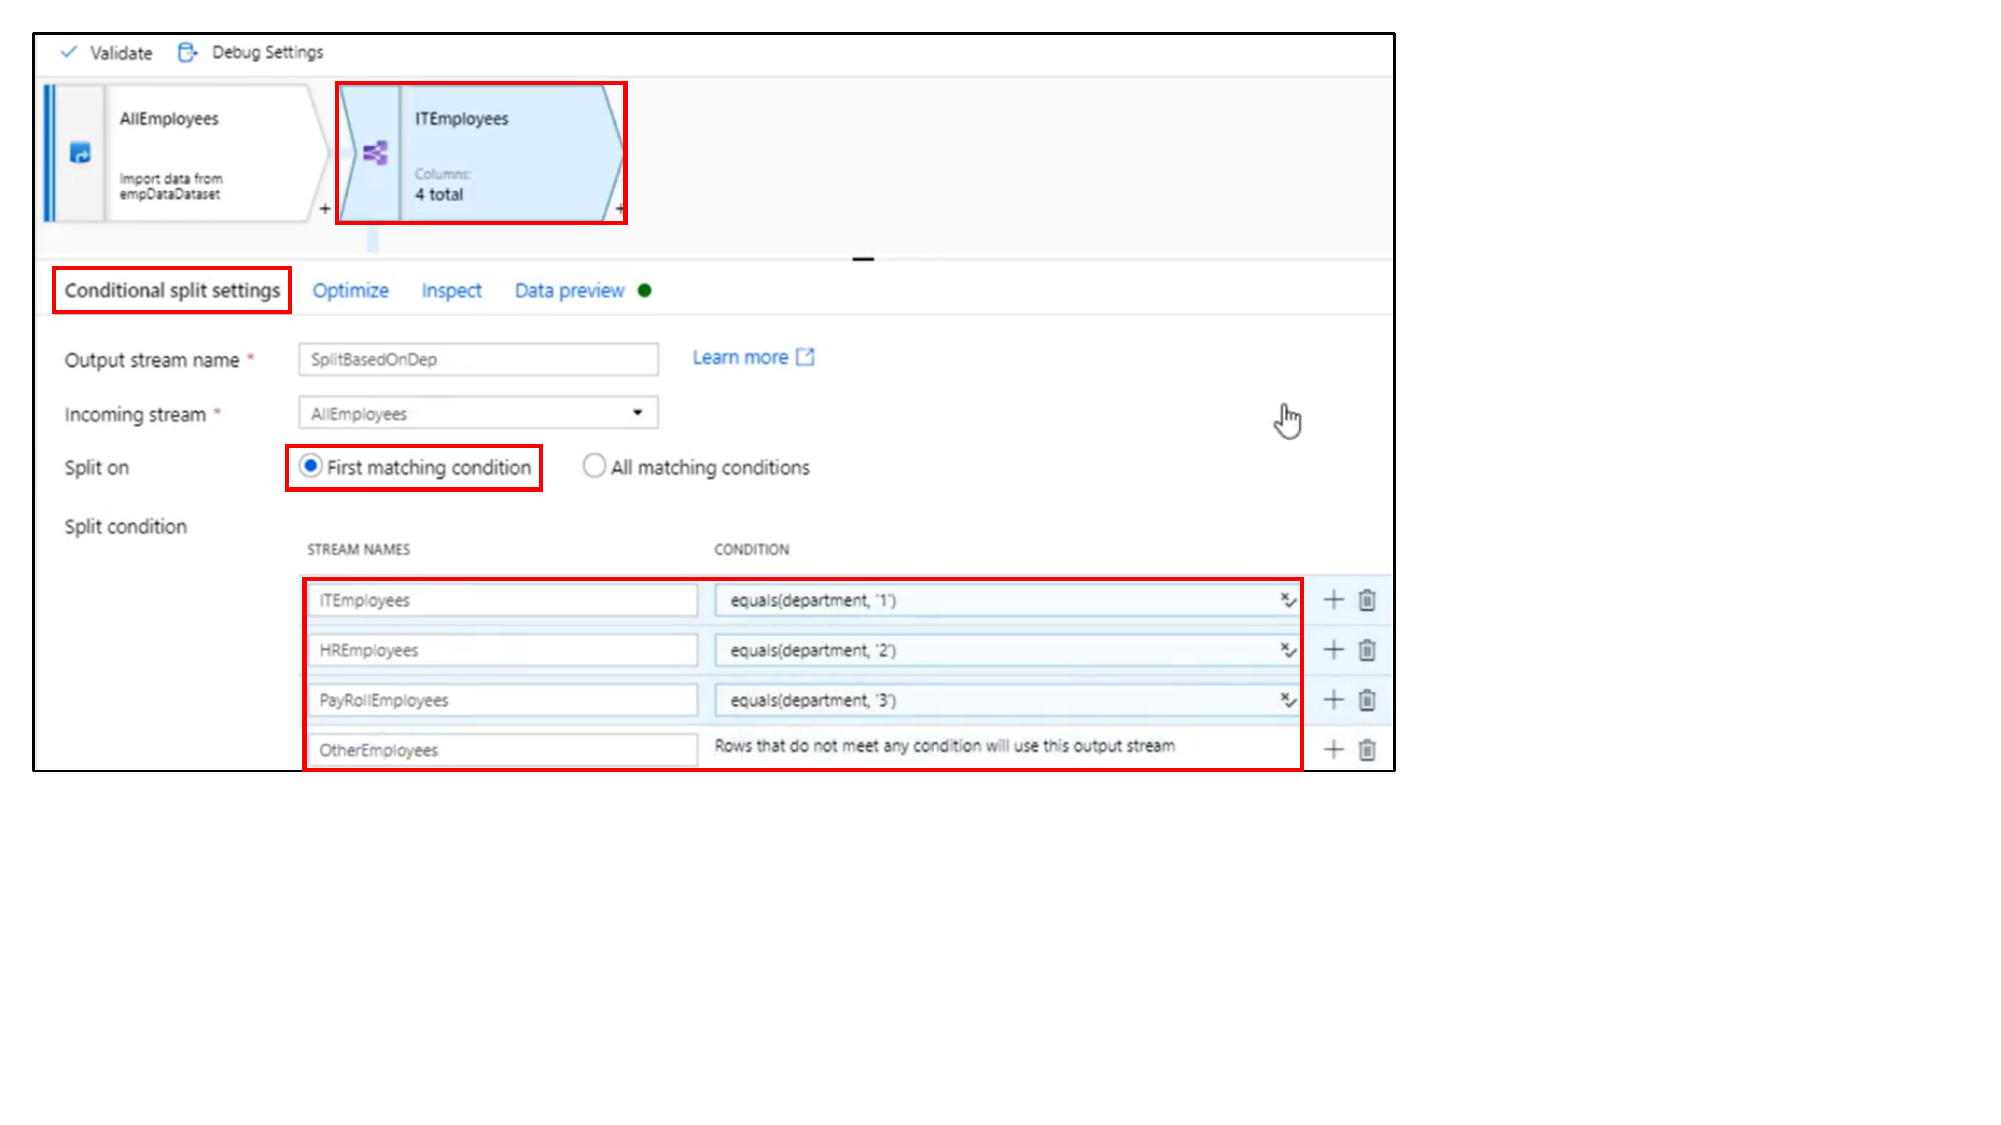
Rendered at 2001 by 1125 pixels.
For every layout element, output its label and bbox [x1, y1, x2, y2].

picture [35, 34, 1394, 770]
